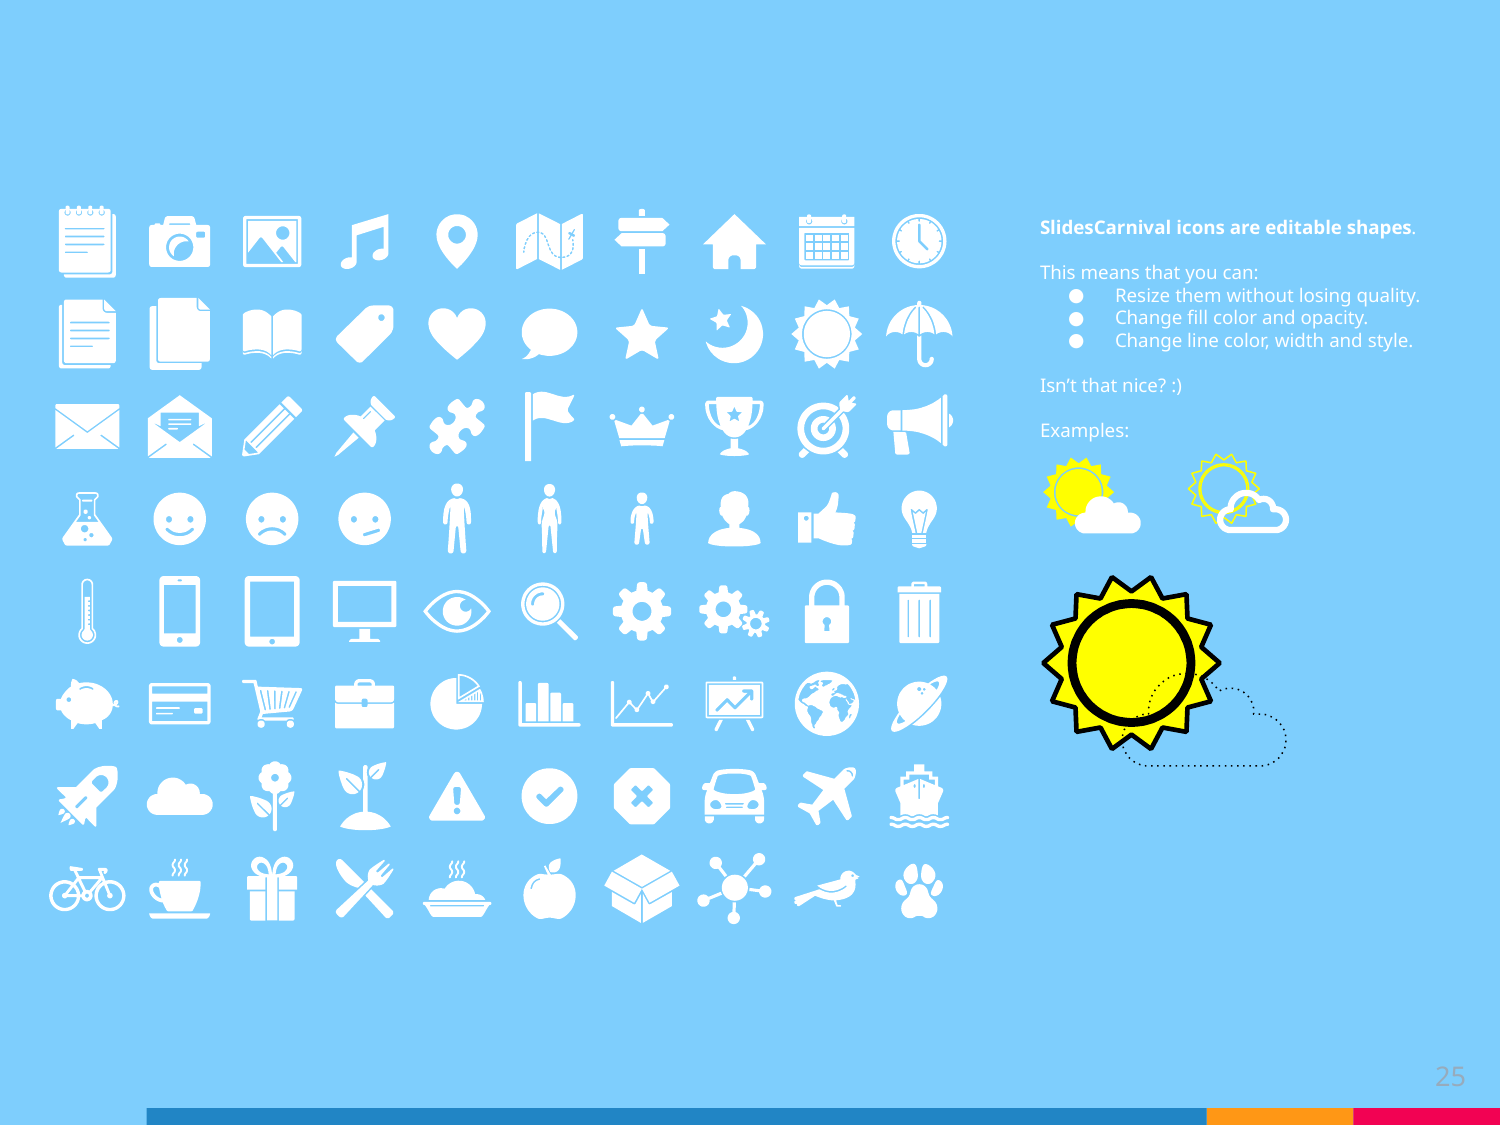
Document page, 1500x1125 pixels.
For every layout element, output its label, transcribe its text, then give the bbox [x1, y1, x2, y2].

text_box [249, 761, 295, 832]
text_box [49, 866, 126, 912]
text_box [153, 492, 206, 546]
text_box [148, 215, 211, 268]
text_box [797, 767, 856, 826]
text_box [442, 483, 472, 554]
text_box [340, 214, 389, 269]
slide_number 25 [1391, 1043, 1482, 1113]
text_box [890, 675, 948, 733]
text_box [56, 765, 118, 827]
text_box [886, 394, 954, 455]
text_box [332, 580, 397, 643]
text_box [518, 680, 581, 727]
text_box [702, 214, 767, 270]
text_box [422, 860, 492, 918]
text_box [515, 213, 584, 271]
text_box [613, 768, 671, 825]
text_box [1130, 688, 1286, 766]
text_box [242, 309, 302, 359]
text_box [335, 305, 394, 363]
text_box [338, 492, 391, 546]
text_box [610, 680, 674, 727]
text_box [1042, 457, 1115, 527]
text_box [901, 490, 938, 549]
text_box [335, 858, 394, 919]
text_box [537, 483, 562, 554]
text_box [797, 491, 856, 546]
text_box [58, 205, 116, 278]
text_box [520, 582, 579, 641]
text_box [429, 771, 485, 821]
text_box [428, 308, 486, 360]
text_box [797, 394, 857, 459]
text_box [523, 857, 576, 920]
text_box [697, 852, 772, 925]
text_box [241, 396, 303, 457]
text_box [146, 777, 213, 815]
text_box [1043, 576, 1220, 750]
text_box [708, 491, 761, 547]
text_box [705, 676, 764, 732]
text_box [794, 870, 860, 907]
text_box [245, 492, 299, 546]
text_box [804, 579, 850, 644]
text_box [524, 391, 575, 462]
text_box [612, 582, 672, 641]
text_box [1259, 498, 1286, 531]
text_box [148, 682, 211, 725]
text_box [889, 764, 950, 829]
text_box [609, 406, 675, 447]
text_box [614, 208, 670, 275]
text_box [885, 300, 953, 368]
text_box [149, 297, 211, 371]
text_box [521, 768, 578, 824]
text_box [62, 491, 113, 546]
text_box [422, 589, 492, 633]
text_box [241, 679, 303, 728]
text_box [891, 213, 947, 269]
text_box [78, 578, 97, 645]
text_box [246, 856, 298, 921]
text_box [334, 395, 396, 457]
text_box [701, 768, 767, 824]
text_box [1116, 502, 1141, 534]
text_box [436, 214, 478, 269]
text_box [244, 576, 300, 647]
text_box SlidesCarnival icons are editable shapes. This means that you can: Resize them without losing quality. Change fill color and opacity. Change line color, width and style. Isn’t that nice? :) Examples: [1024, 200, 1451, 451]
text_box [705, 305, 764, 364]
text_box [147, 394, 212, 459]
text_box [616, 309, 668, 359]
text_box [630, 492, 654, 545]
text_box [148, 858, 211, 919]
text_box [242, 215, 302, 268]
text_box [159, 576, 201, 647]
text_box [429, 398, 485, 455]
text_box [521, 308, 578, 360]
text_box [794, 671, 860, 737]
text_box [338, 762, 391, 831]
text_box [791, 299, 863, 369]
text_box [699, 585, 770, 638]
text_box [334, 678, 395, 729]
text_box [603, 854, 680, 924]
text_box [1188, 453, 1260, 524]
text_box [798, 214, 855, 269]
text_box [55, 403, 120, 450]
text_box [895, 863, 944, 919]
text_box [58, 299, 116, 369]
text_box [897, 581, 942, 644]
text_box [704, 396, 764, 457]
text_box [430, 673, 484, 730]
text_box [55, 678, 120, 729]
